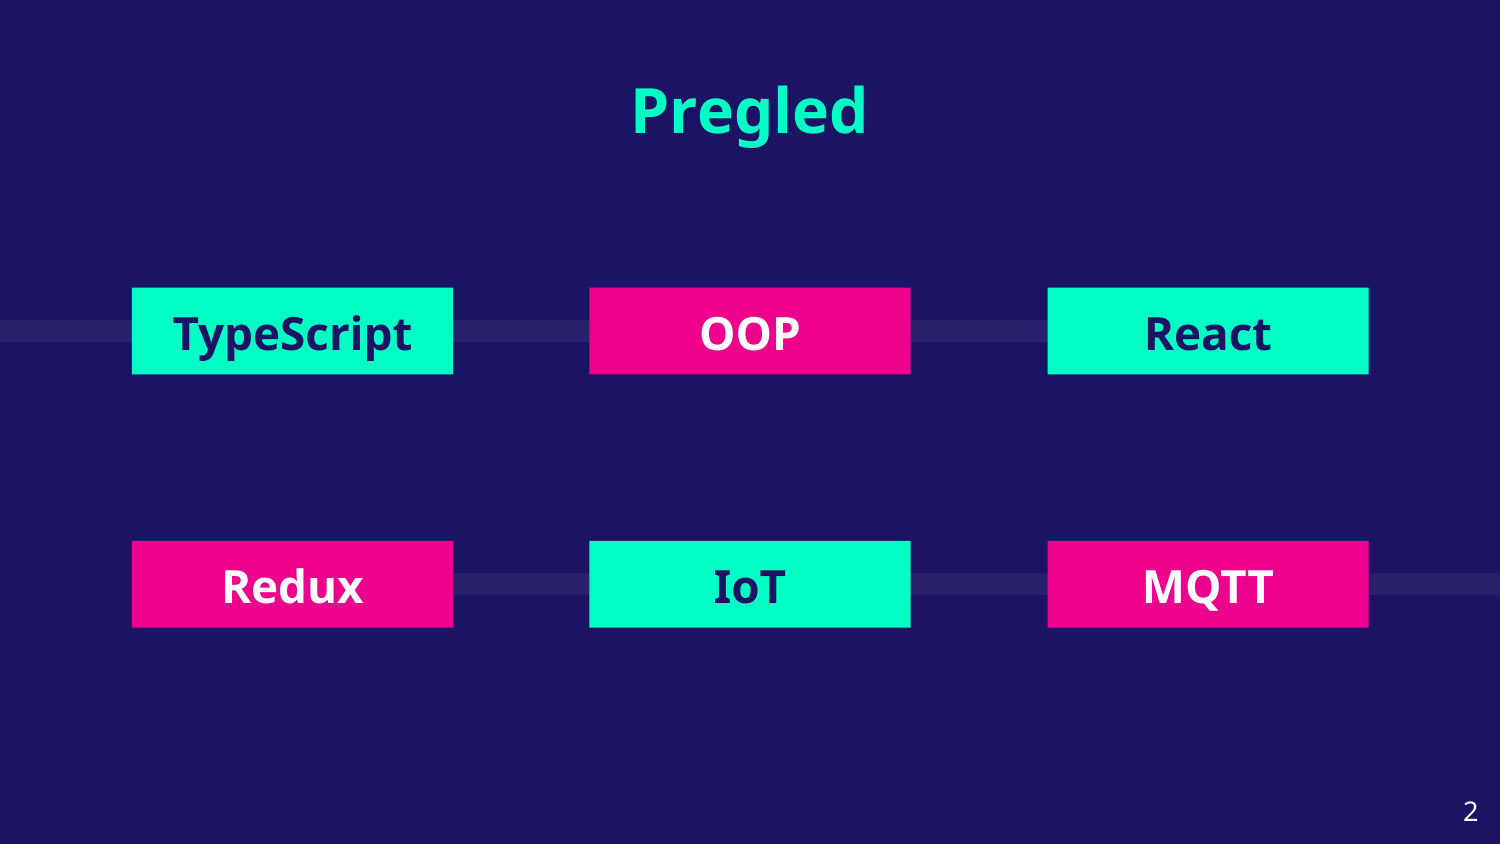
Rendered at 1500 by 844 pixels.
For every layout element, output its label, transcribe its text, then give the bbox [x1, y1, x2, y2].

title React [1047, 287, 1369, 375]
slide_number ‹#› [1403, 779, 1494, 844]
title Pregled [209, 56, 1291, 166]
title Redux [131, 540, 454, 628]
title IoT [589, 540, 911, 628]
title OOP [589, 287, 911, 375]
title TypeScript [131, 287, 454, 375]
title MQTT [1047, 540, 1369, 628]
